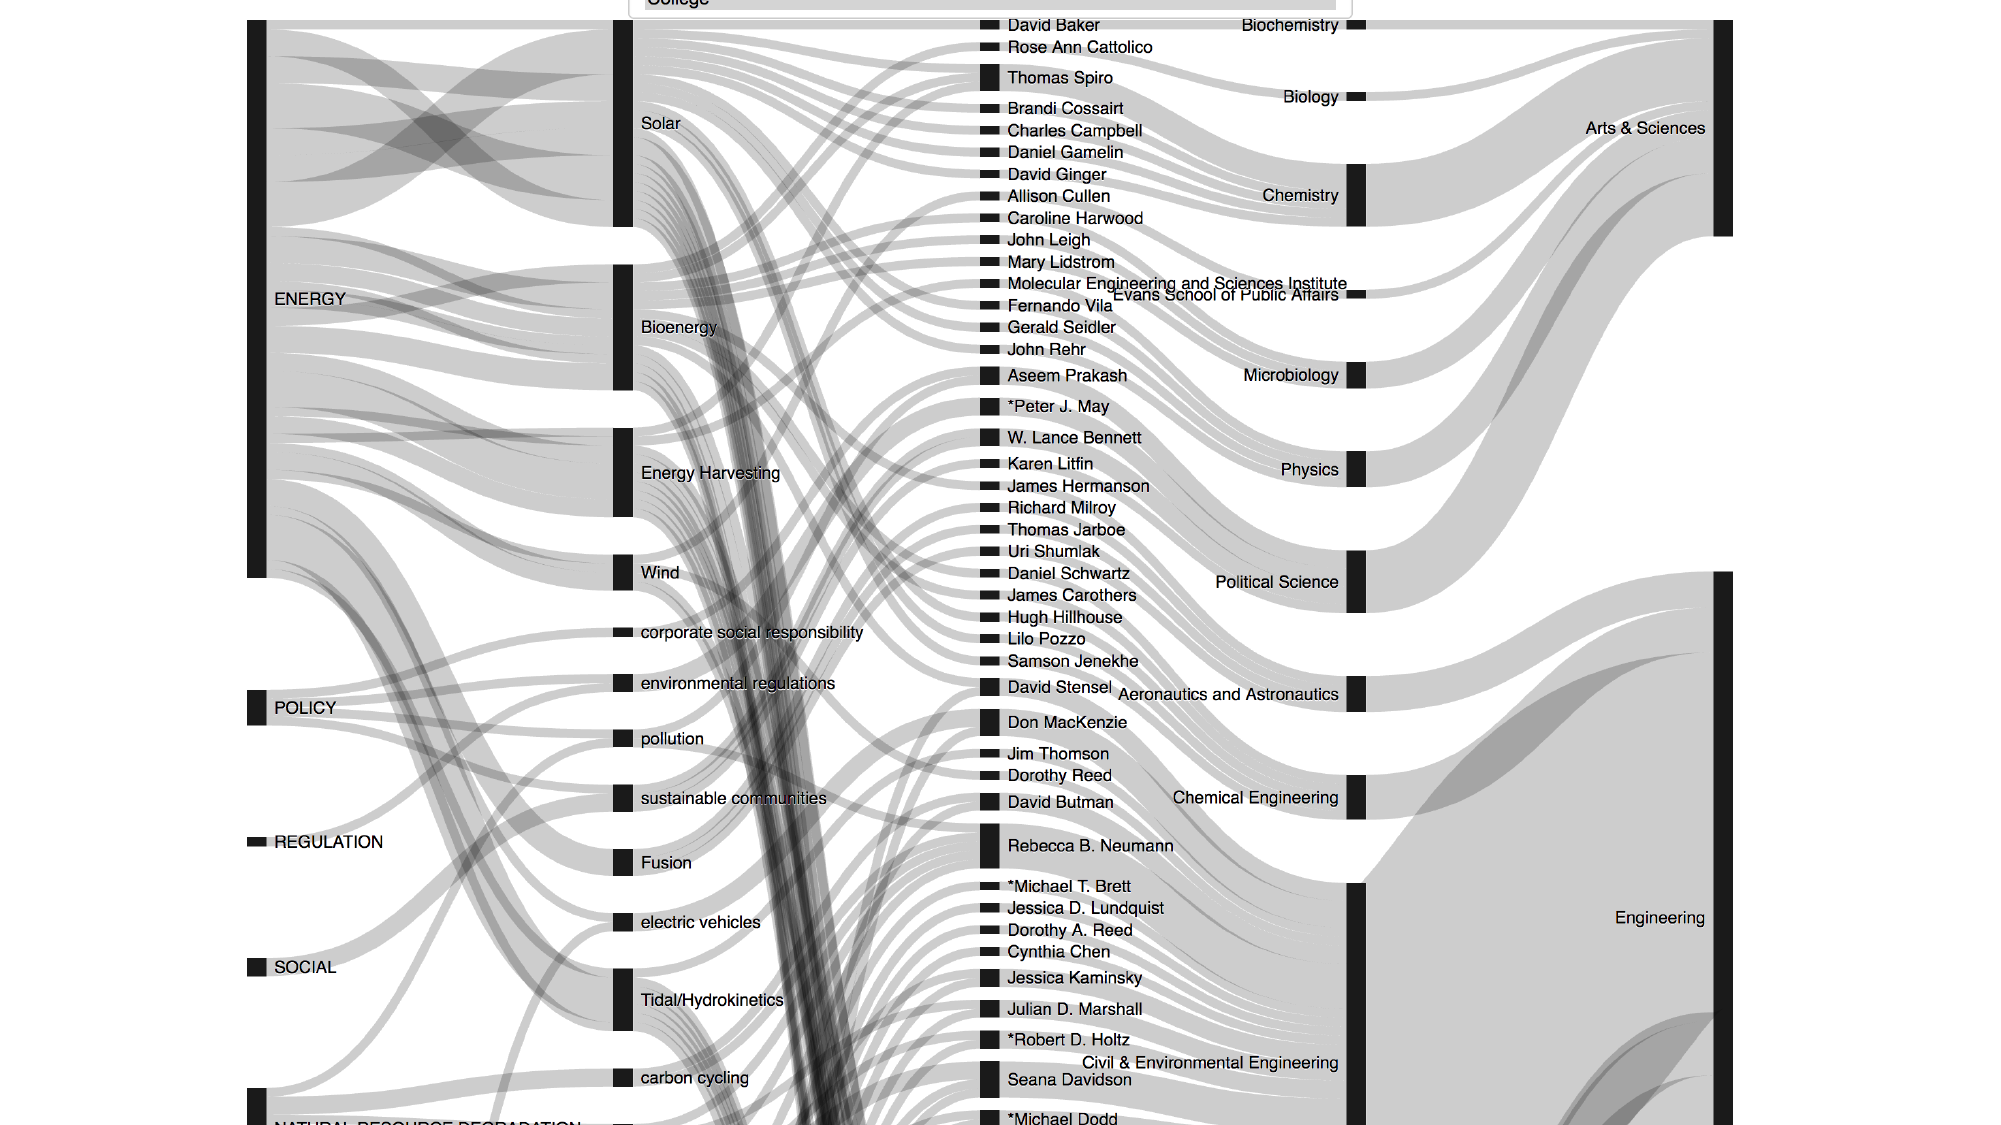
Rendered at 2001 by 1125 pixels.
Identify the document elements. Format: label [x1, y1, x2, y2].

picture [223, 0, 1777, 1125]
